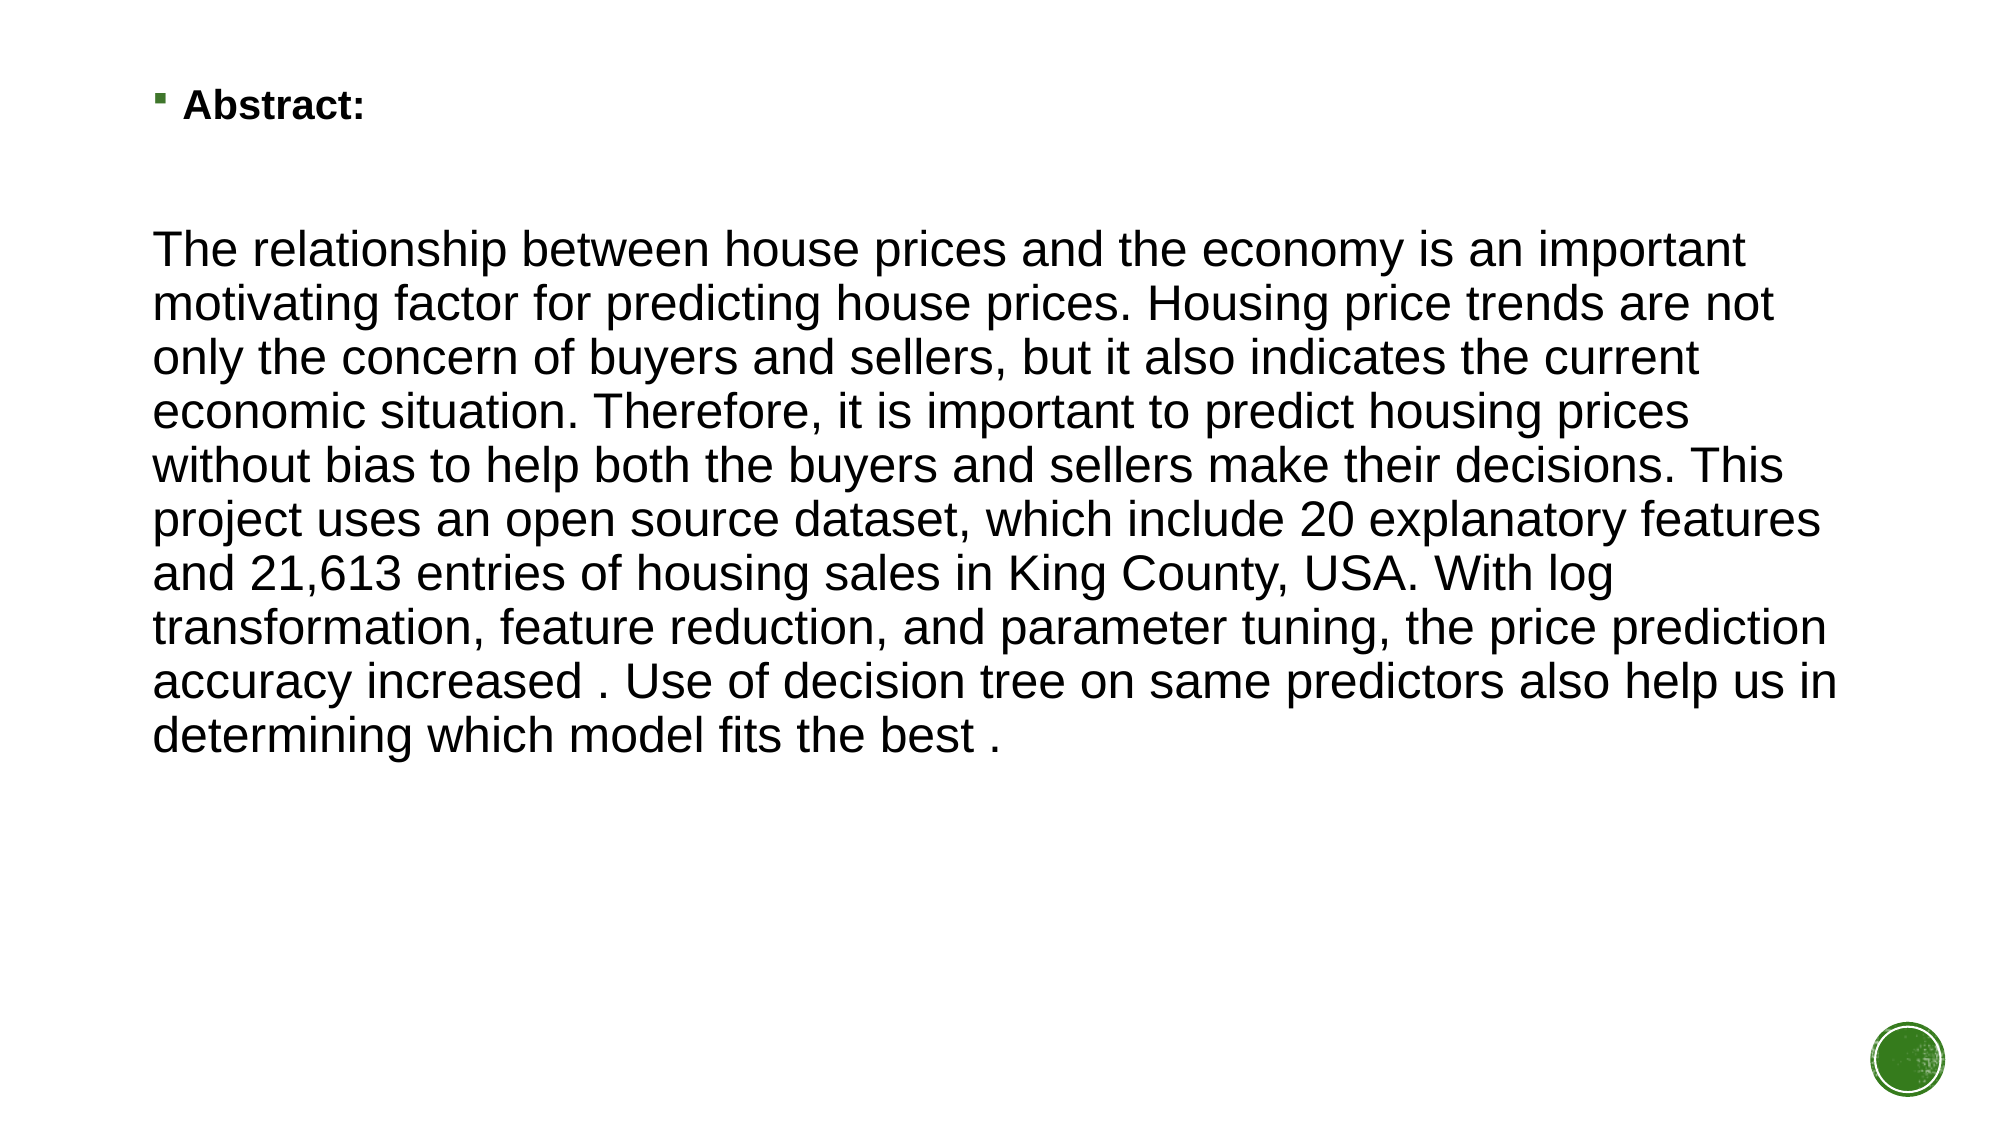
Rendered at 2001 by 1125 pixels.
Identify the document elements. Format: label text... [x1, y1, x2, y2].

list Abstract: The relationship between house prices and the economy is an important motivating factor for predicting house prices. Housing price trends are not only the concern of buyers and sellers, but it also indicates the current economic situation. Therefore, it is important to predict housing prices without bias to help both the buyers and sellers make their decisions. This project uses an open source dataset, which include 20 explanatory features and 21,613 entries of housing sales in King County, USA. With log transformation, feature reduction, and parameter tuning, the price prediction accuracy increased . Use of decision tree on same predictors also help us in determining which model fits the best . [137, 75, 1863, 1050]
